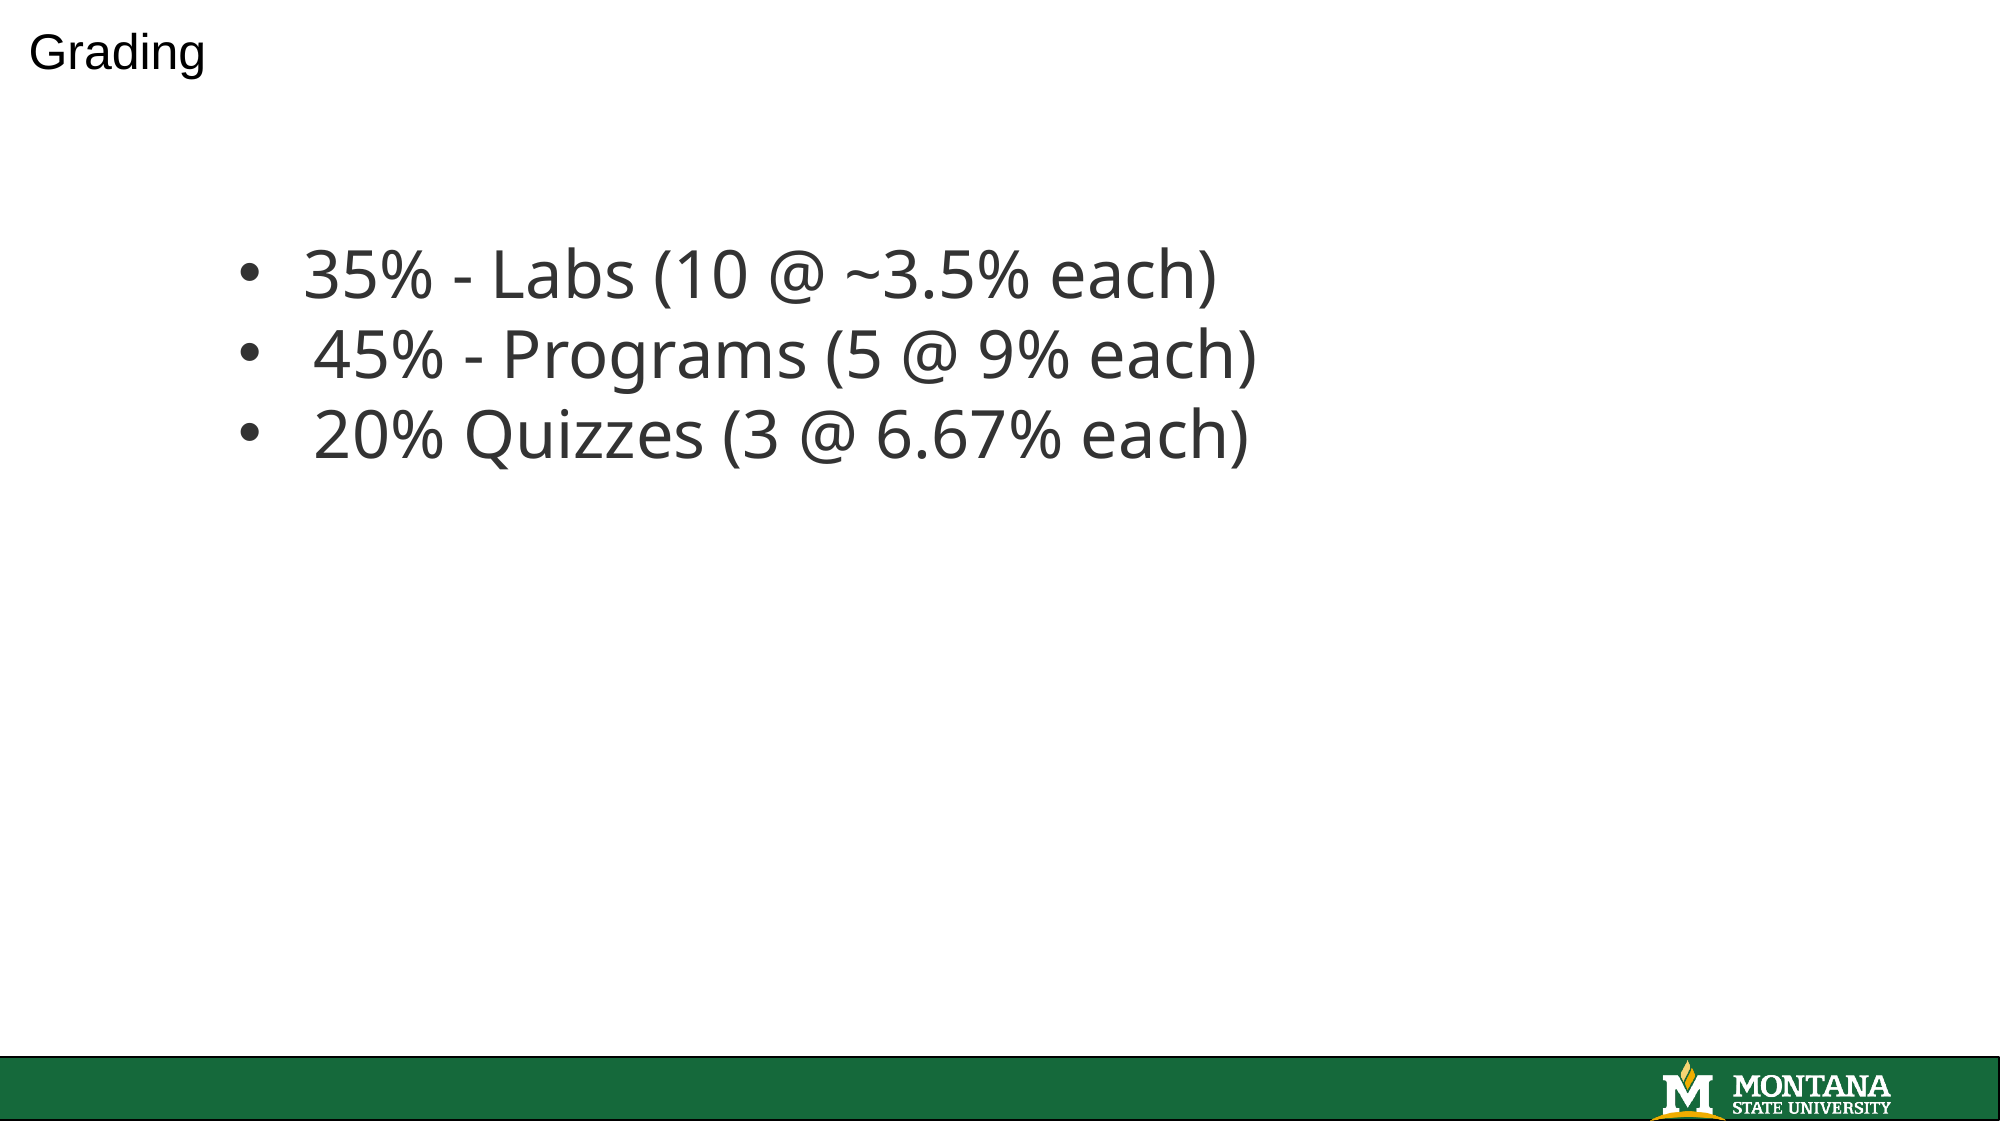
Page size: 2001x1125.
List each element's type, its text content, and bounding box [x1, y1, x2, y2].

text_box 35% - Labs (10 @ ~3.5% each) 45% - Programs (5 @ 9% each) 20% Quizzes (3 @ 6.67% each) [224, 224, 1273, 479]
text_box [0, 1055, 2000, 1122]
picture [1649, 1060, 1892, 1122]
text_box Grading [13, 12, 222, 88]
